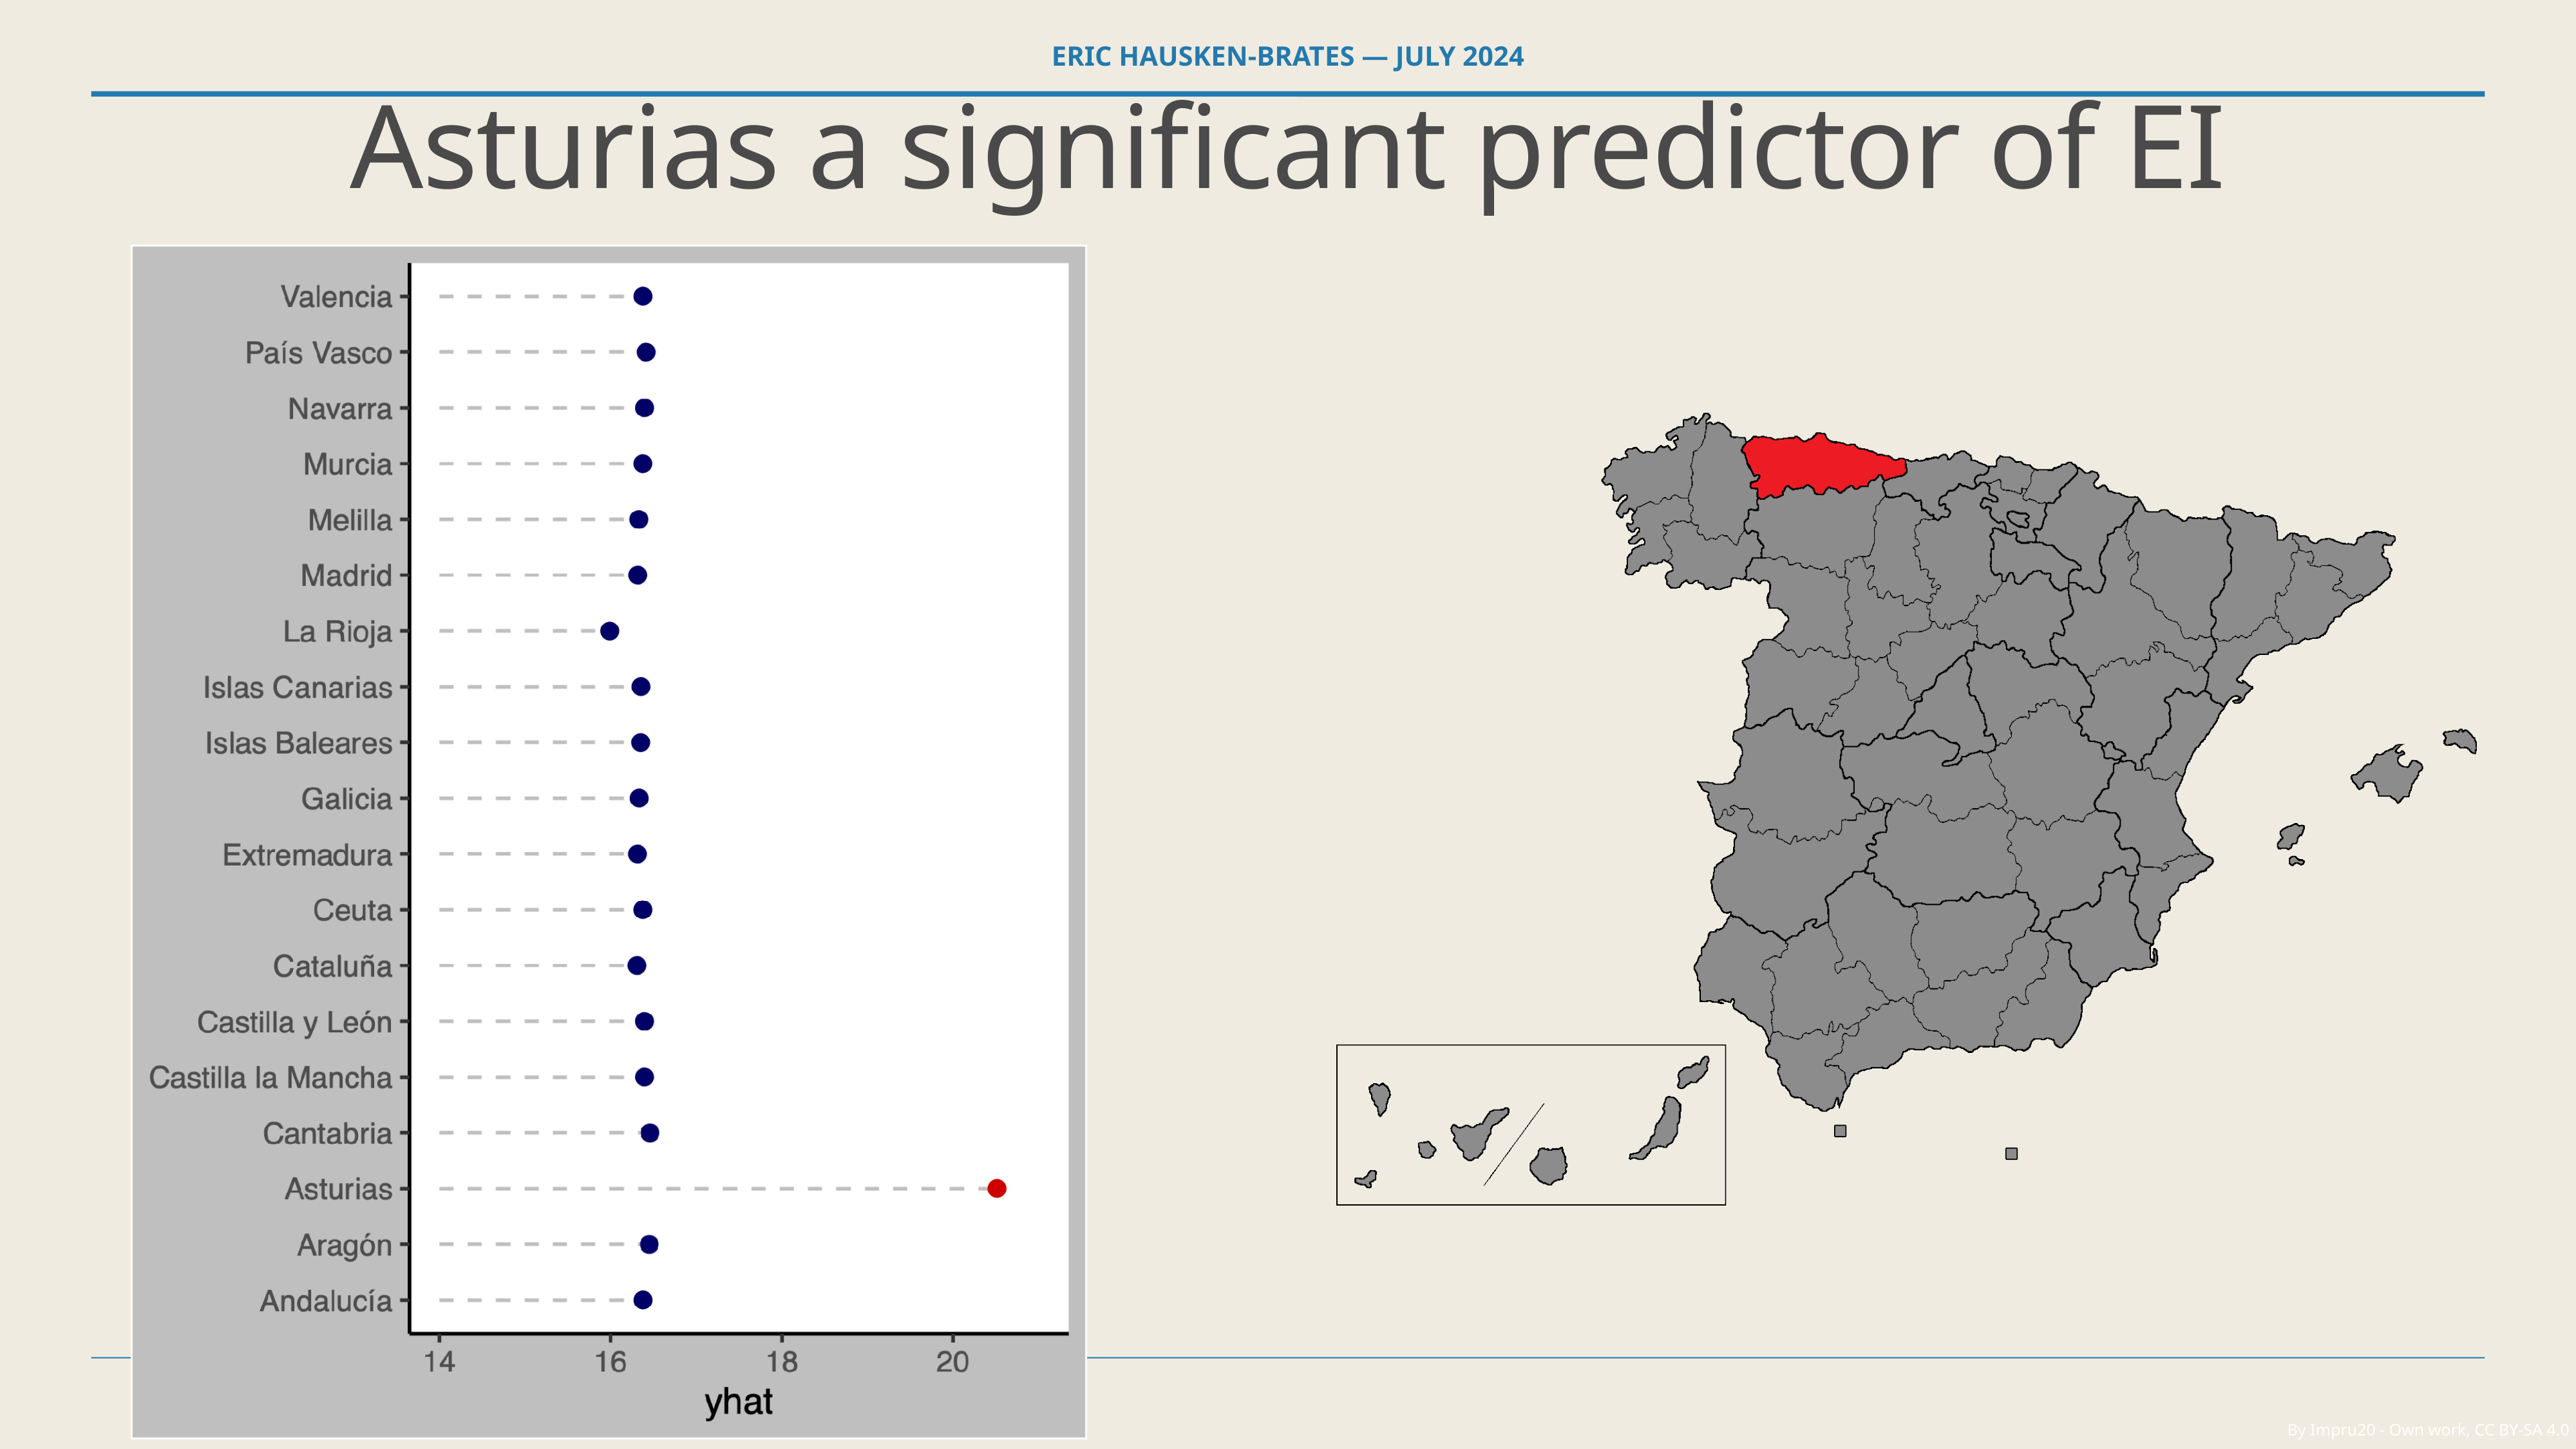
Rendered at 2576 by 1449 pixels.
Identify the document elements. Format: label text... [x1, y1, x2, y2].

picture [1336, 413, 2477, 1206]
text_box Eric hausken-brates — July 2024 [655, 29, 1921, 80]
title Asturias a significant predictor of EI [109, 94, 2467, 263]
picture [131, 244, 1088, 1441]
text_box By Impru20 - Own work, CC BY-SA 4.0 [2282, 1418, 2575, 1444]
